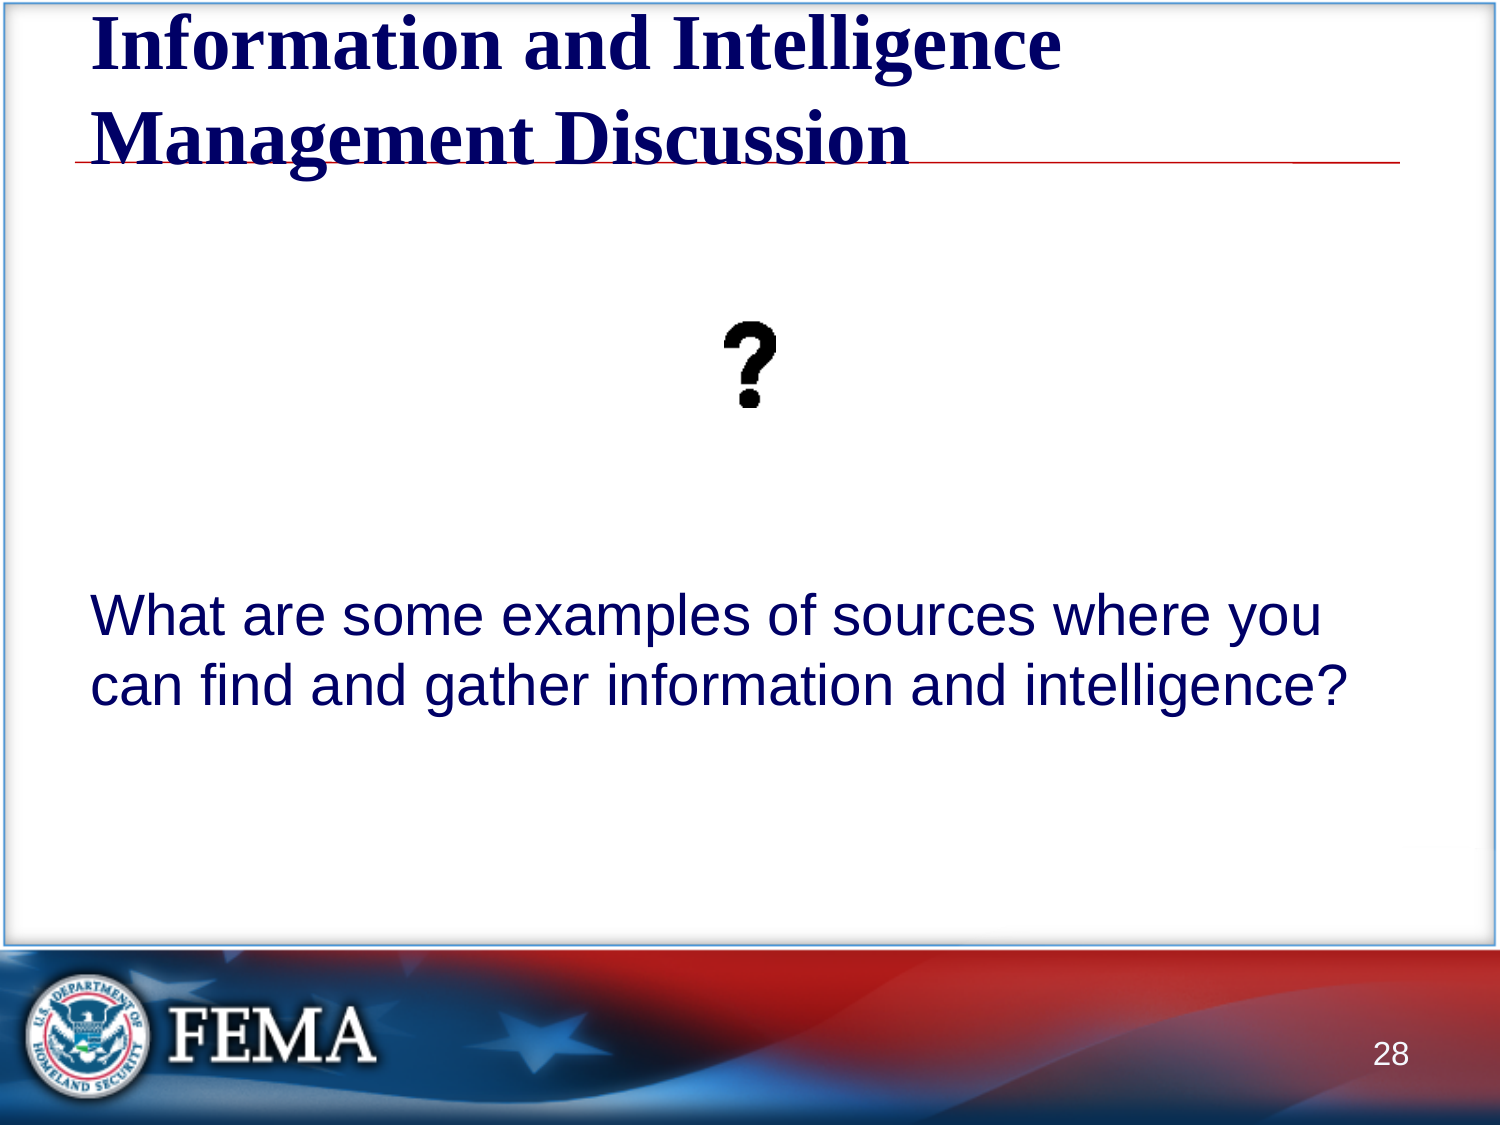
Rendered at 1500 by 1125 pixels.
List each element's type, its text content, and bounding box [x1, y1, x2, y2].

title Information and Intelligence Management Discussion [75, 32, 1425, 138]
list What are some examples of sources where you can find and gather information and intelligence? [75, 569, 1425, 927]
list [723, 319, 776, 408]
picture [0, 0, 1500, 1125]
slide_number 28 [1074, 1024, 1425, 1103]
